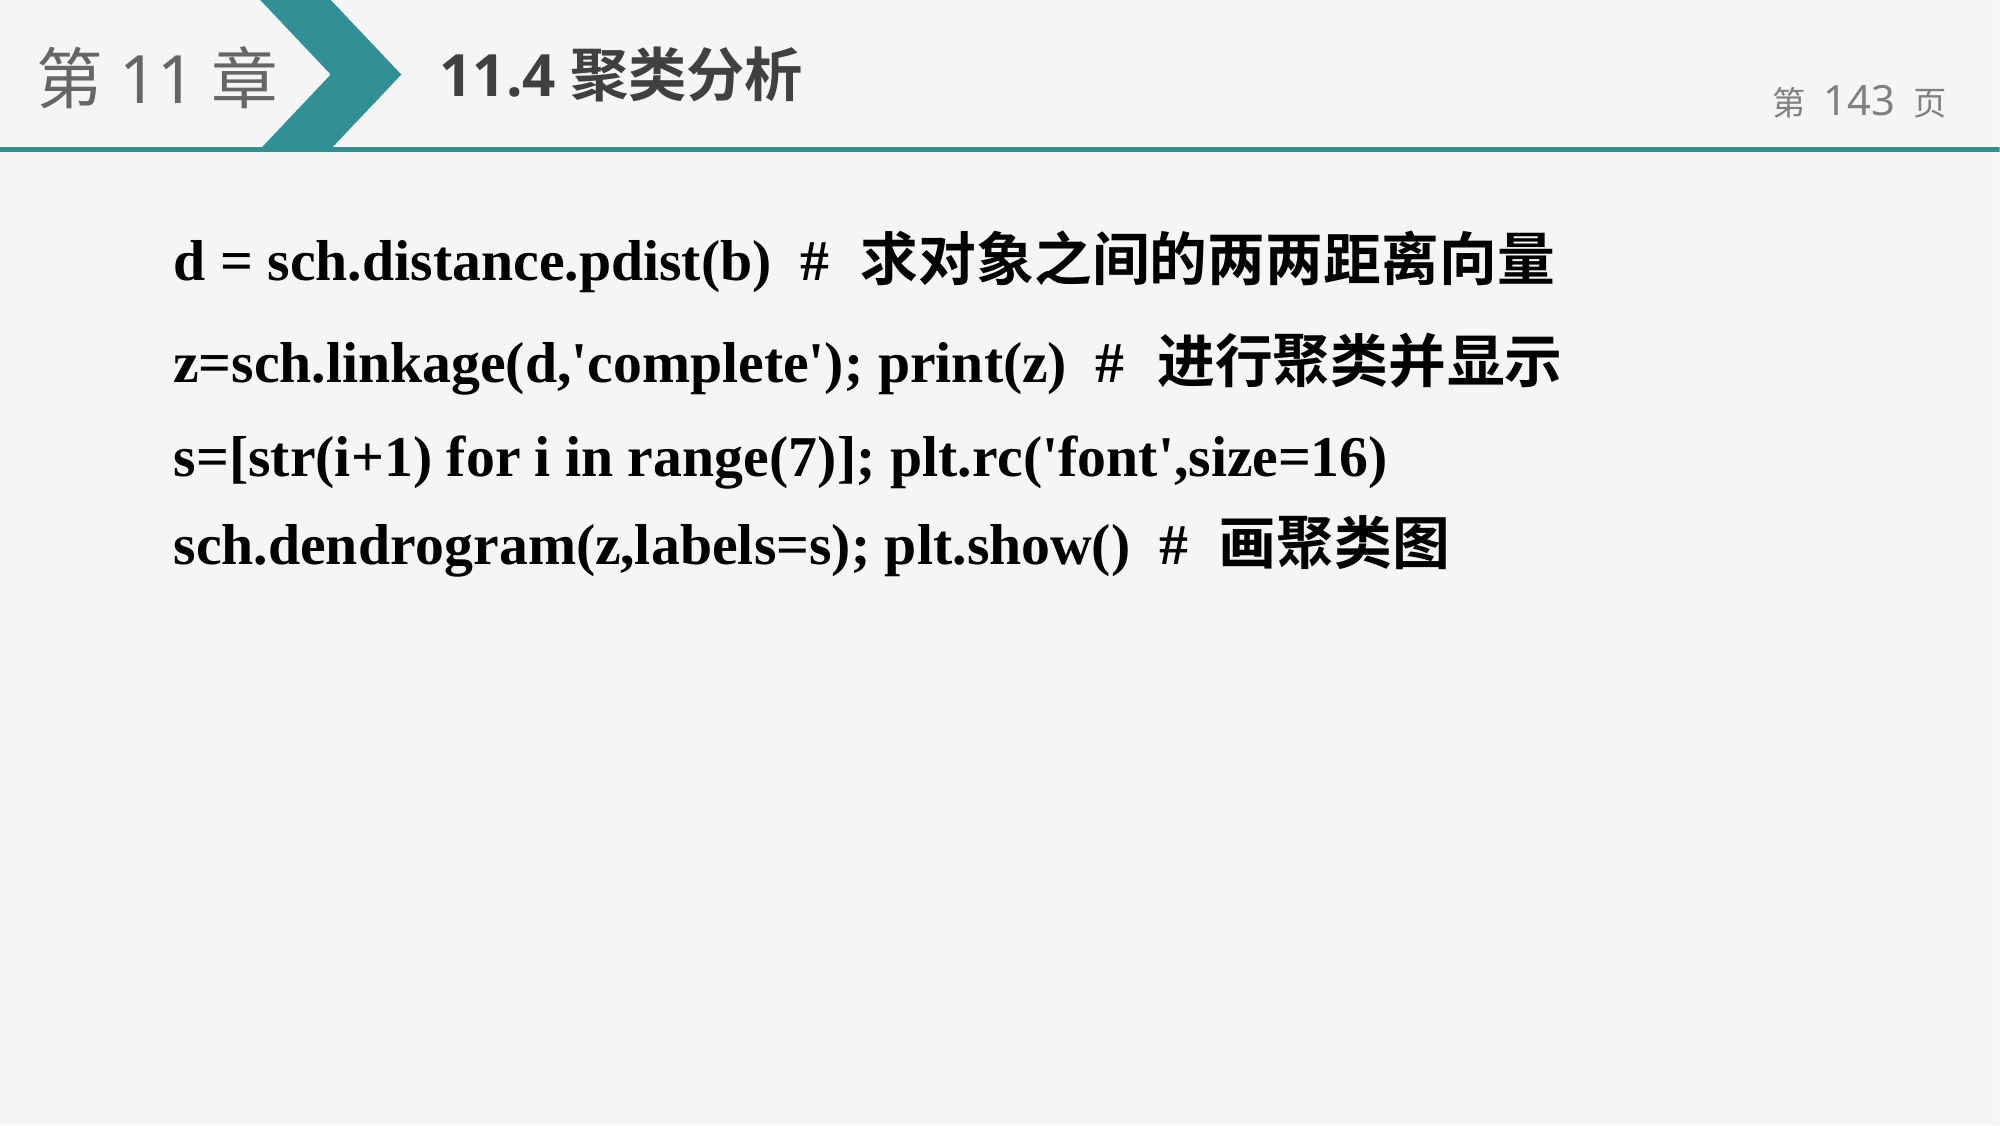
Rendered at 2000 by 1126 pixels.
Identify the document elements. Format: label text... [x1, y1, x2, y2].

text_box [57, 217, 1937, 861]
text_box [258, 0, 403, 148]
text_box 第11章 [21, 29, 294, 125]
text_box 11.4聚类分析 [424, 31, 1366, 116]
